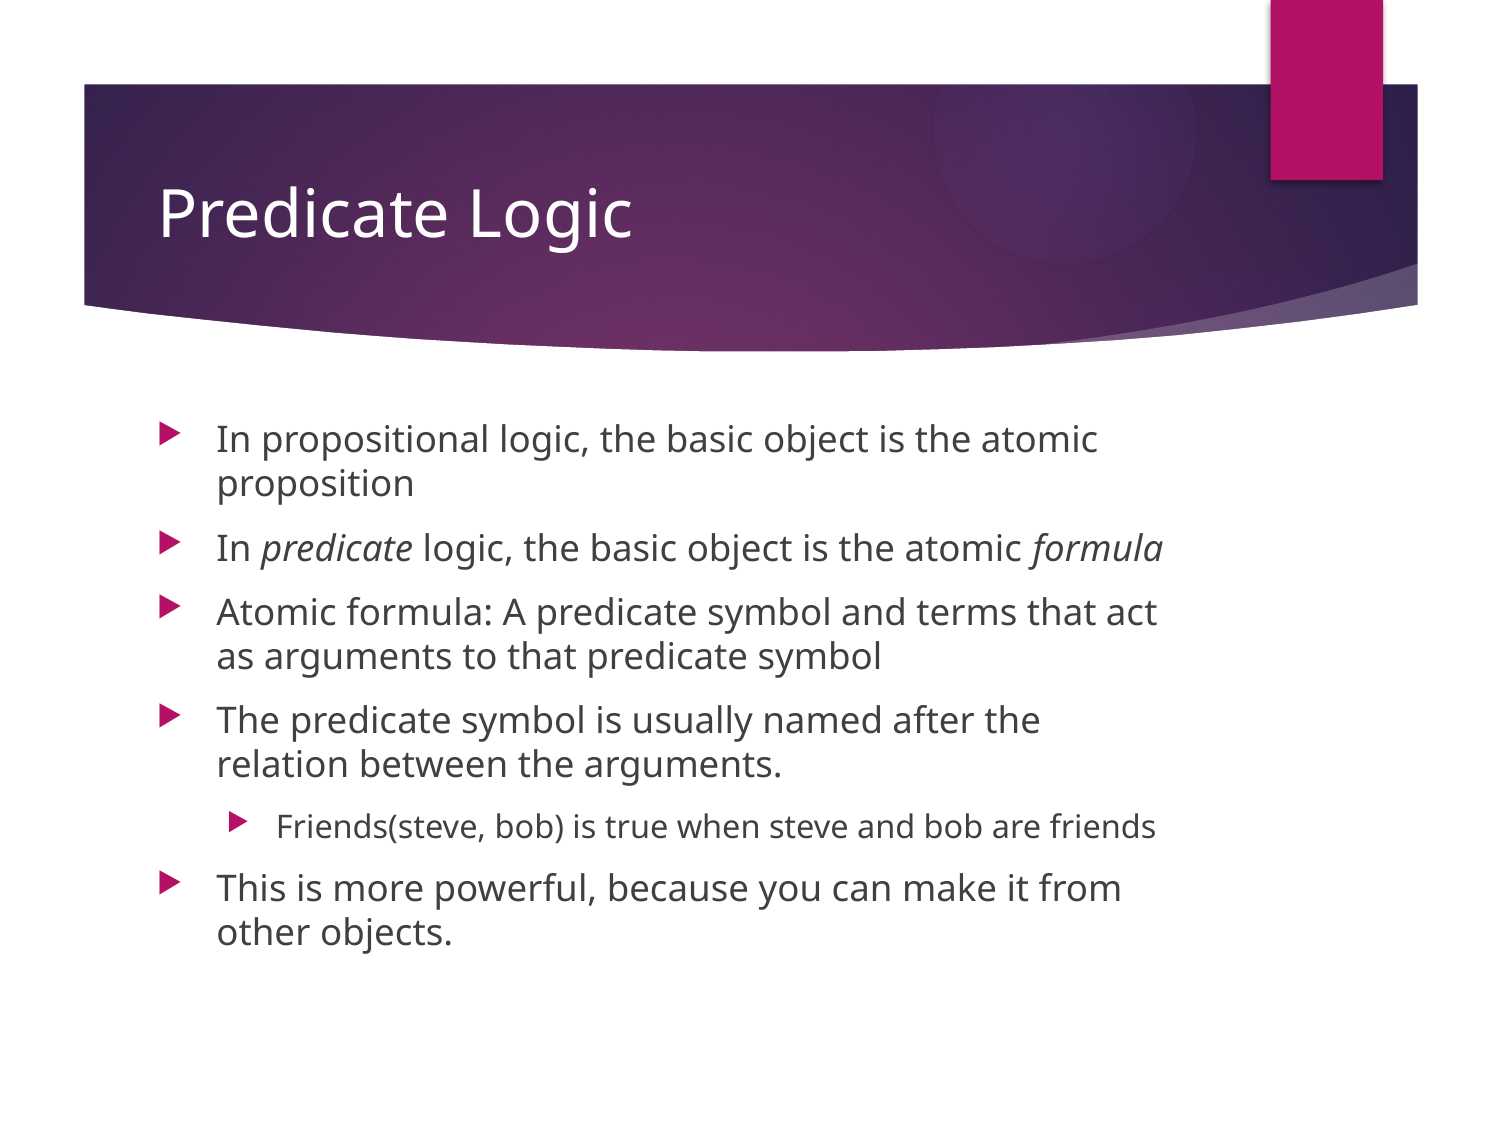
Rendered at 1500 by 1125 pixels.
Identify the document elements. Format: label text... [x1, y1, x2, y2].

list In propositional logic, the basic object is the atomic proposition In predicate logic, the basic object is the atomic formula Atomic formula: A predicate symbol and terms that act as arguments to that predicate symbol The predicate symbol is usually named after the relation between the arguments. Friends(steve, bob) is true when steve and bob are friends This is more powerful, because you can make it from other objects. [141, 408, 1183, 988]
title Predicate Logic [142, 152, 1183, 269]
